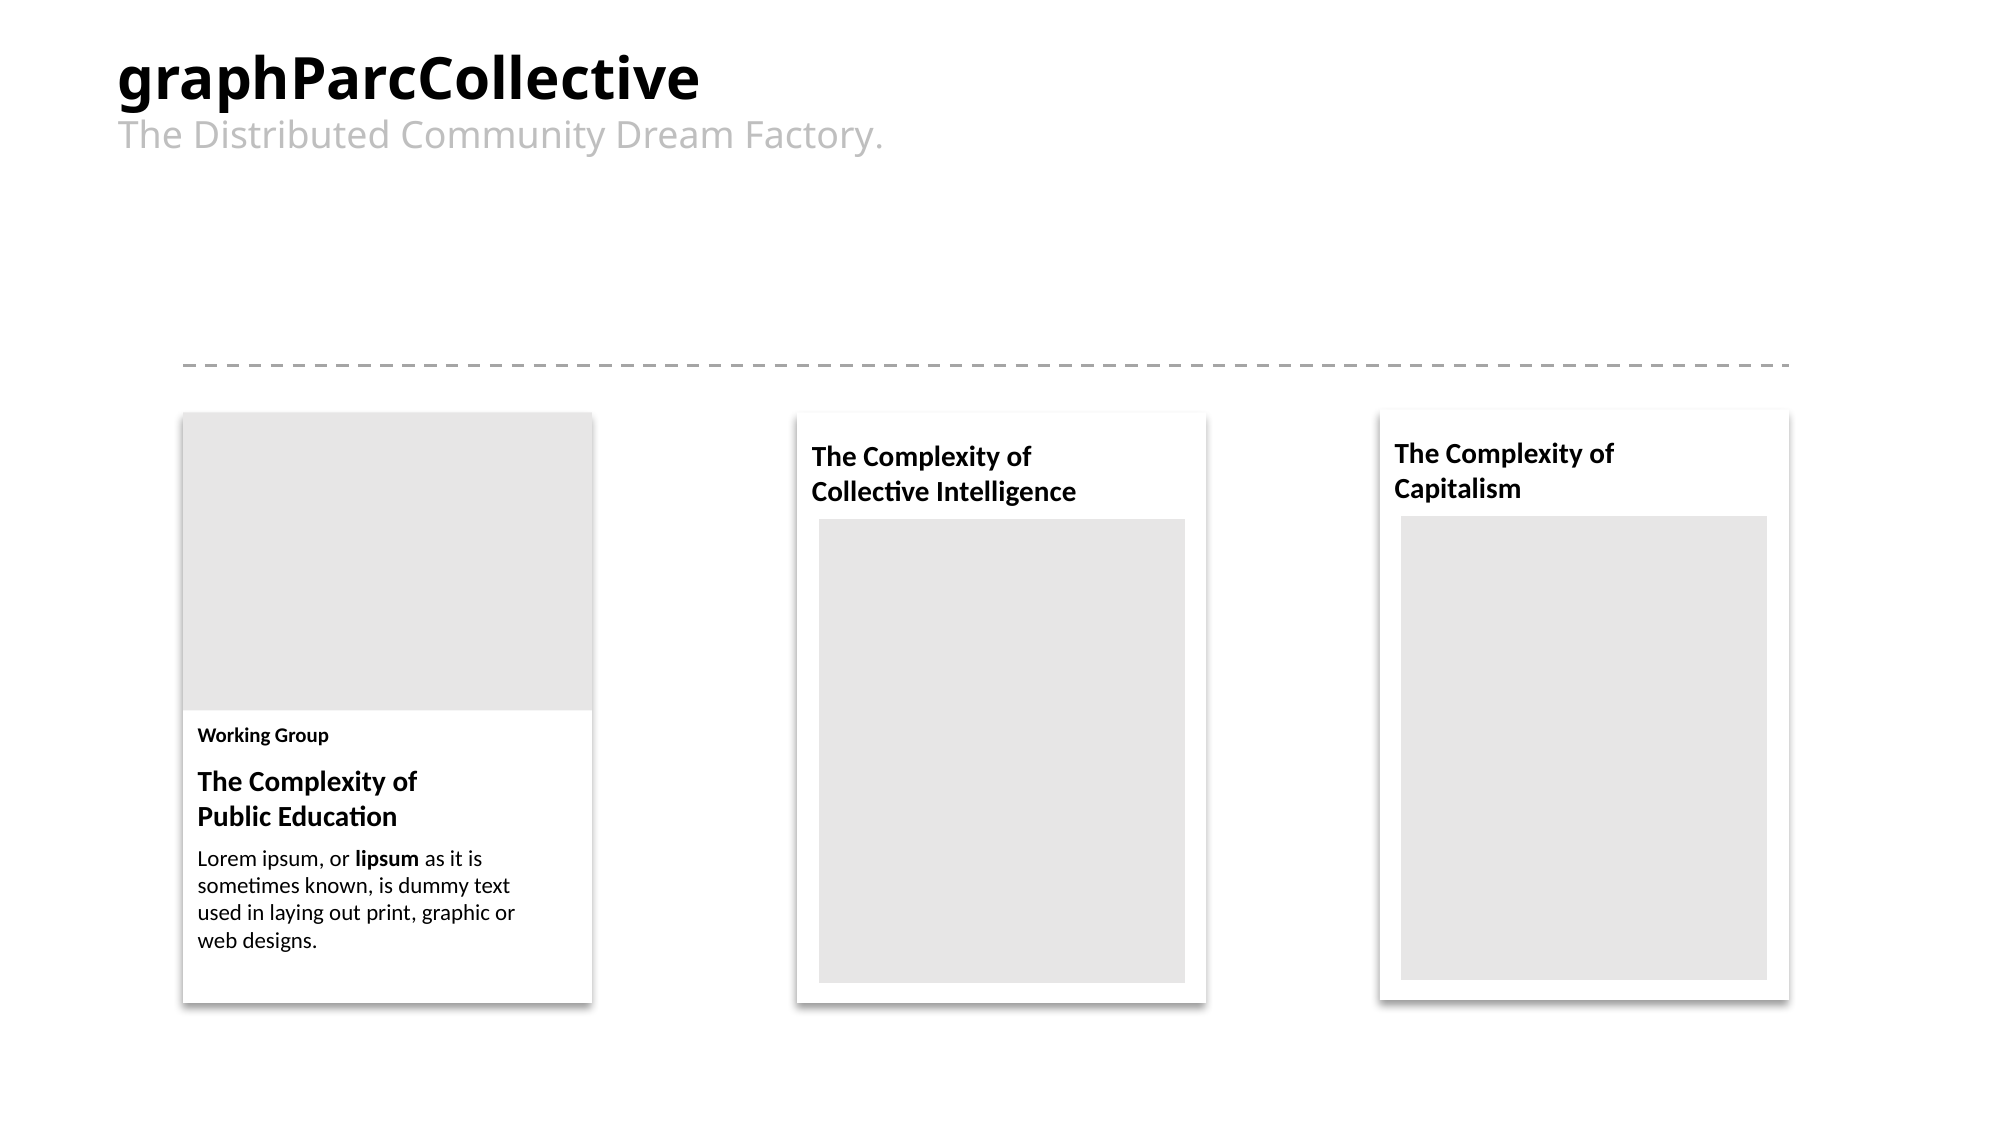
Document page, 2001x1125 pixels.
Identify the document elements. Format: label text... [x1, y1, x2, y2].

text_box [1379, 409, 1789, 1000]
text_box graphParcCollective The Distributed Community Dream Factory. [103, 34, 1896, 344]
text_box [797, 412, 1207, 1003]
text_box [183, 412, 593, 1003]
